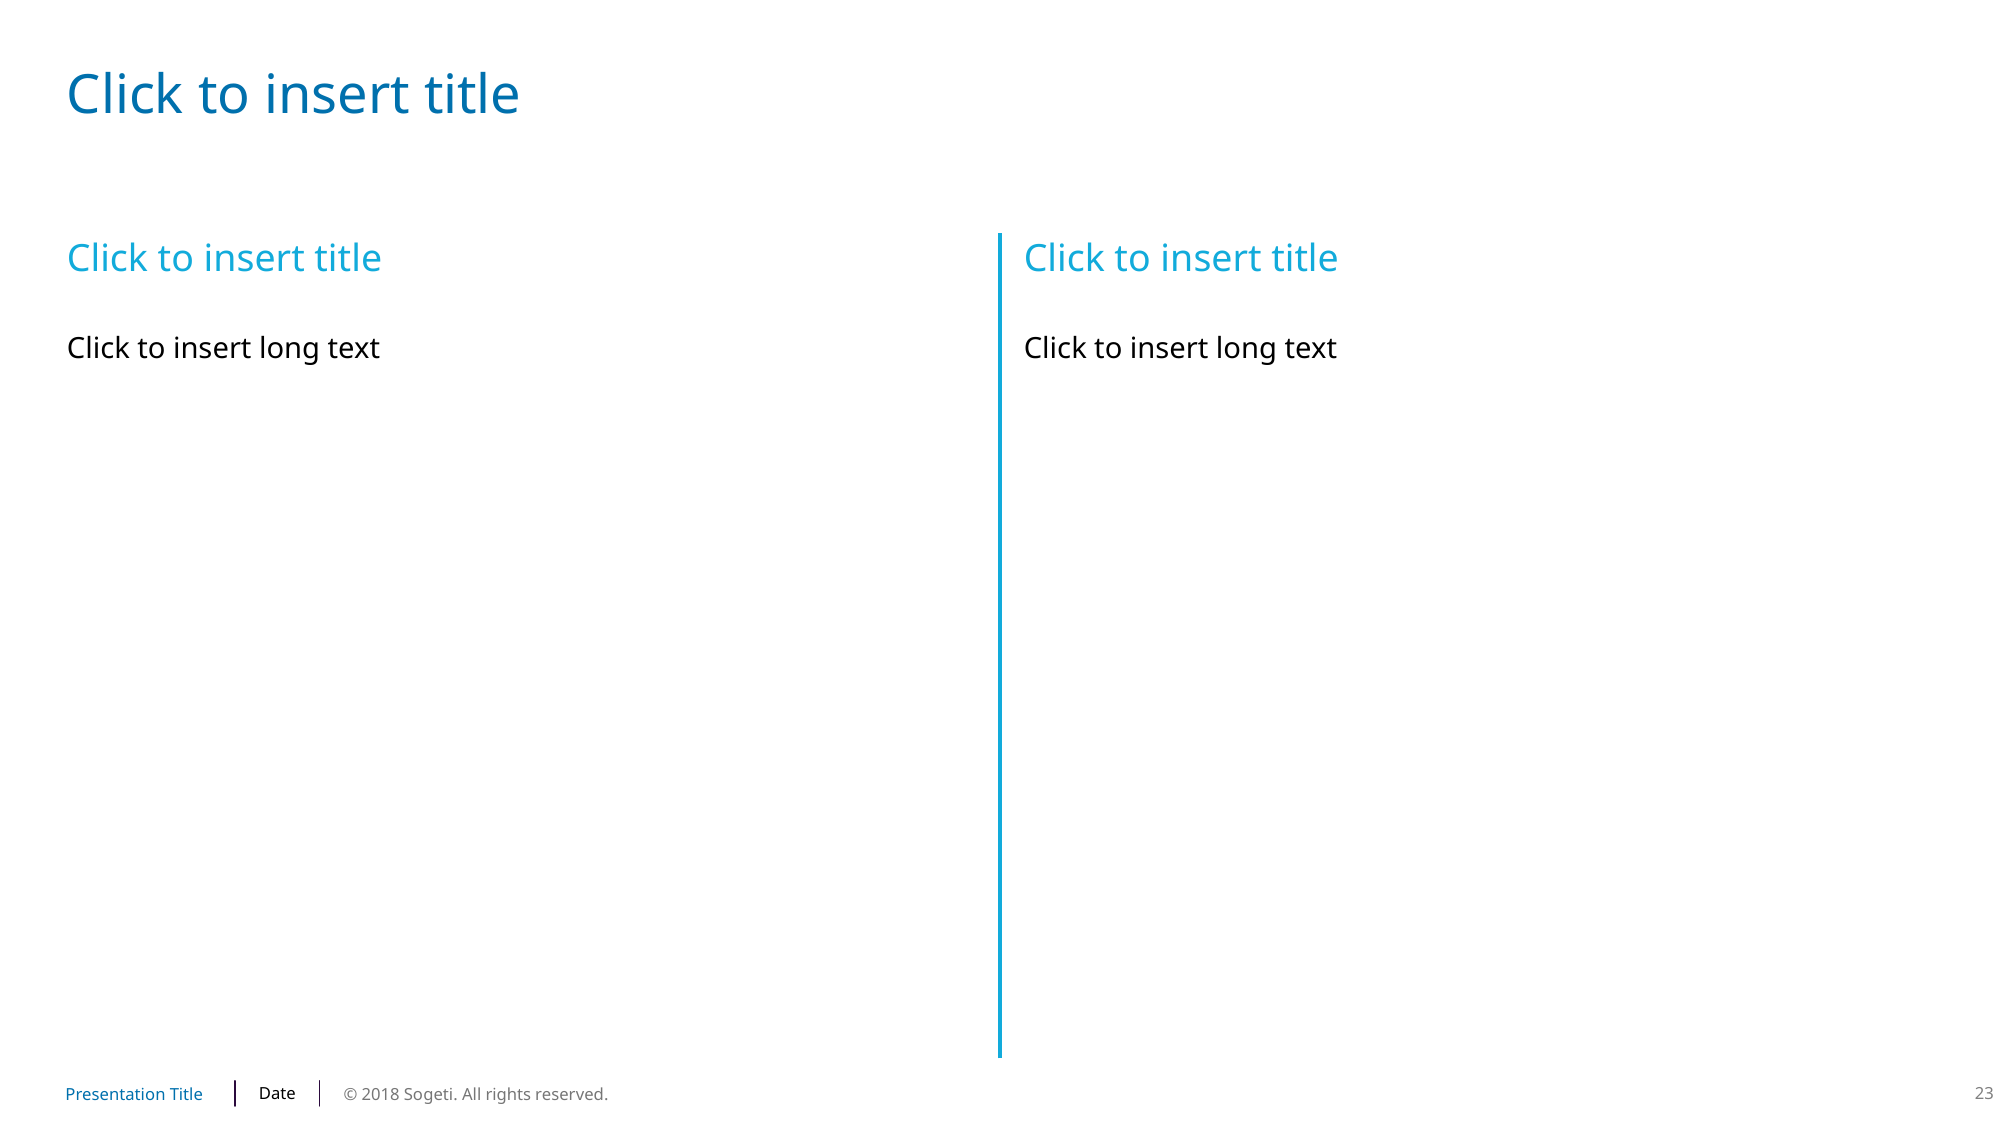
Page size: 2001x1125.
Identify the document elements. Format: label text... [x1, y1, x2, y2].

list Click to insert title [66, 233, 977, 305]
title Click to insert title [66, 66, 1863, 209]
list Click to insert title [1023, 233, 1929, 305]
list Click to insert long text [66, 329, 977, 1059]
list Click to insert long text [1023, 329, 1929, 1059]
